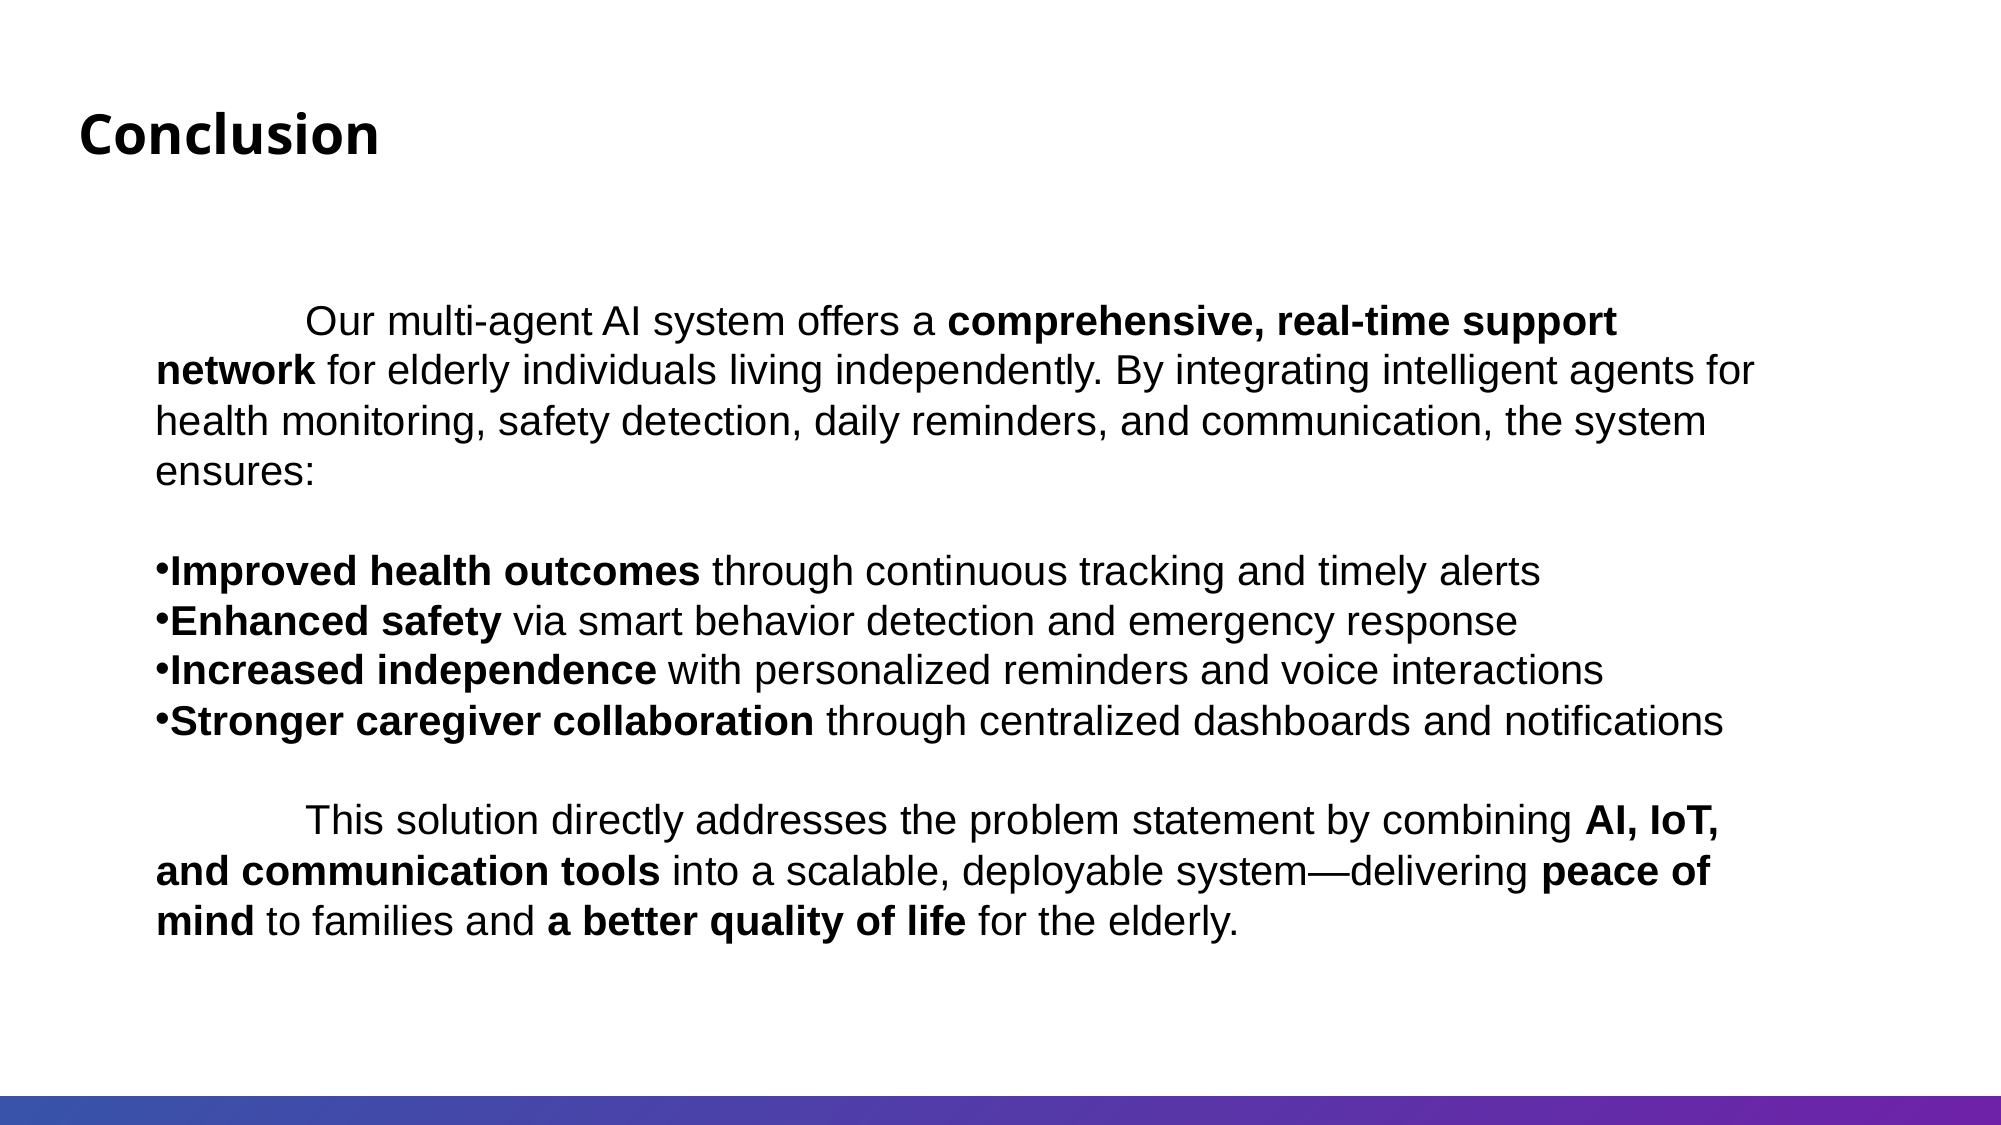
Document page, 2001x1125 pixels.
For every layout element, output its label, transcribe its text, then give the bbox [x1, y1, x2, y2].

text_box Our multi-agent AI system offers a comprehensive, real-time support network for elderly individuals living independently. By integrating intelligent agents for health monitoring, safety detection, daily reminders, and communication, the system ensures: Improved health outcomes through continuous tracking and timely alerts Enhanced safety via smart behavior detection and emergency response Increased independence with personalized reminders and voice interactions Stronger caregiver collaboration through centralized dashboards and notifications This solution directly addresses the problem statement by combining AI, IoT, and communication tools into a scalable, deployable system—delivering peace of mind to families and a better quality of life for the elderly. [141, 285, 1778, 951]
text_box [0, 1096, 2000, 1125]
text_box Conclusion [78, 111, 1922, 251]
